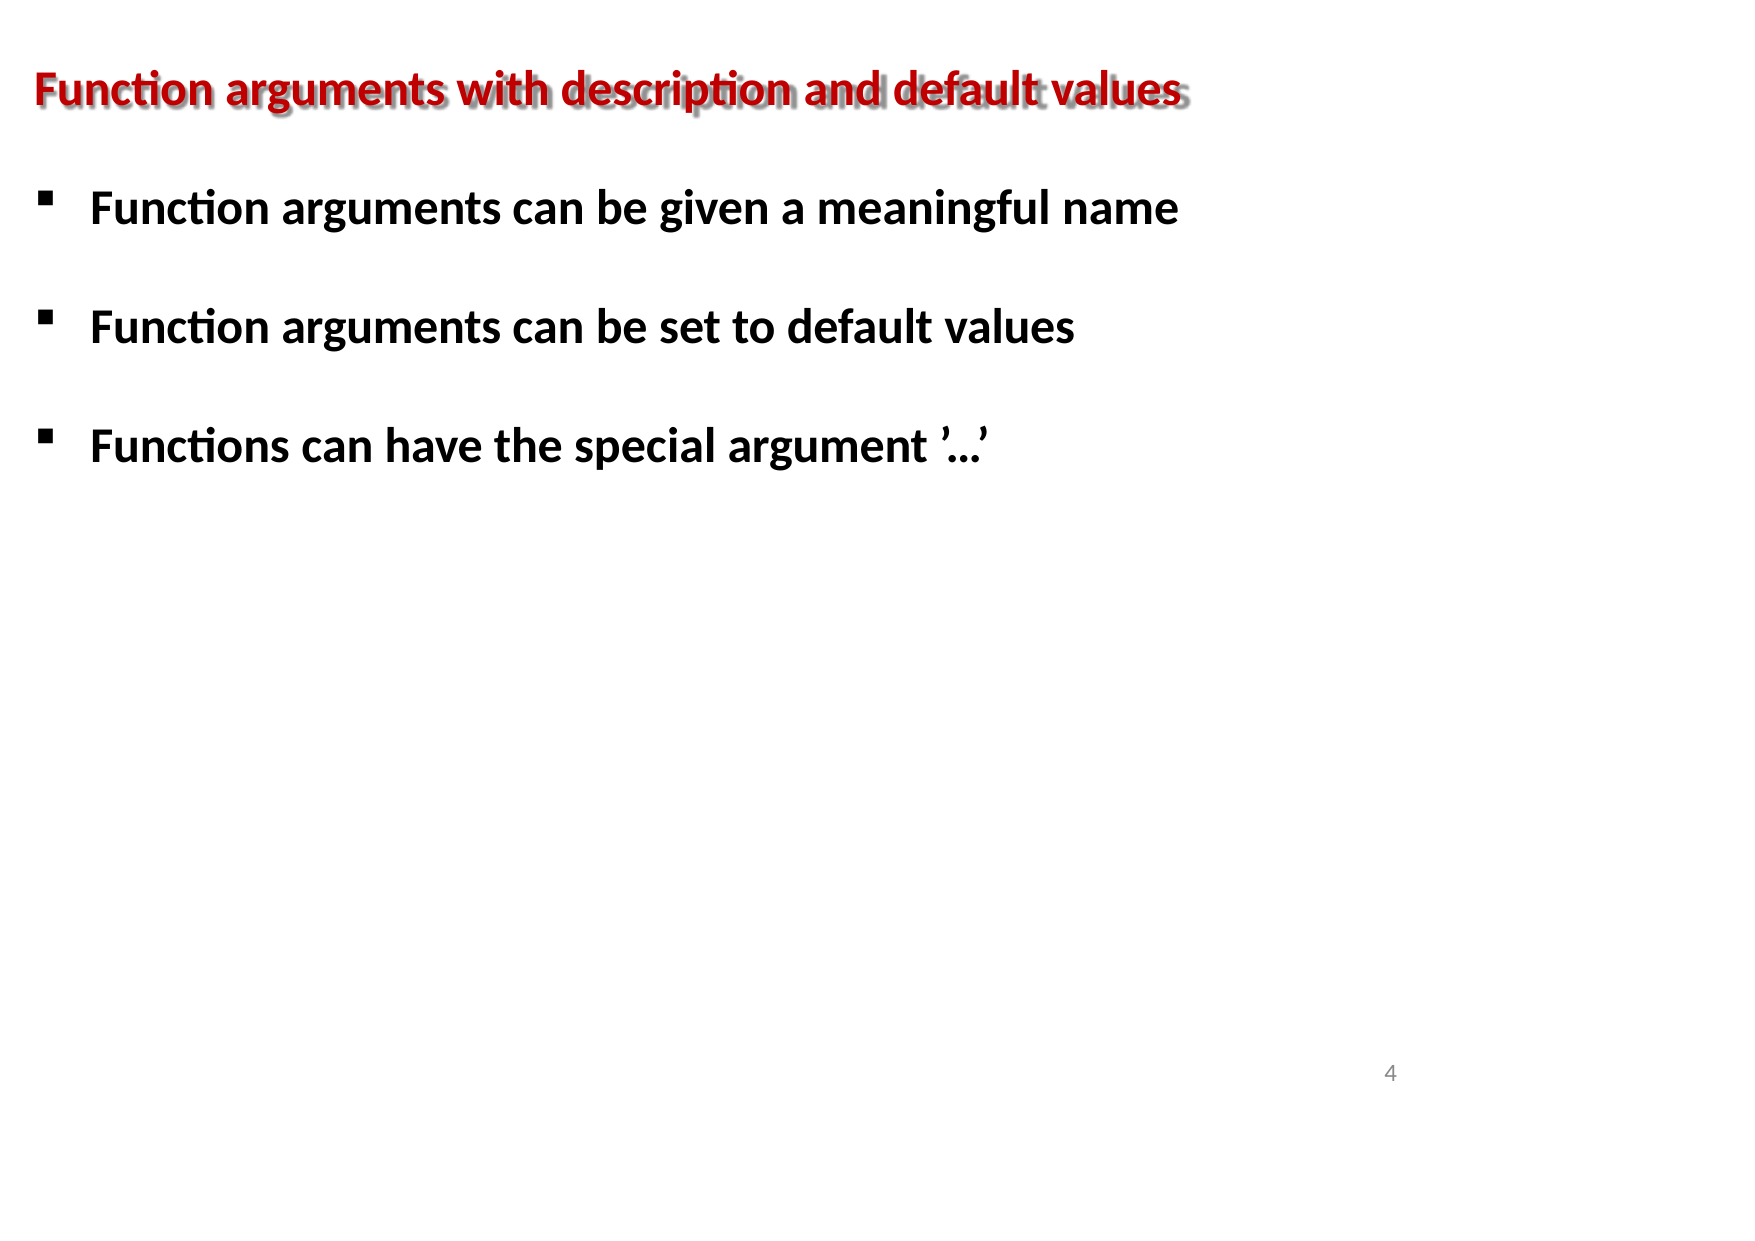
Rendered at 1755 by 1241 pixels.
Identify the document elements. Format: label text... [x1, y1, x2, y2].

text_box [37, 42, 1226, 125]
text_box Function arguments with description and default values Function arguments can be given a meaningful name Function arguments can be set to default values Functions can have the special argument ’...’ [32, 126, 1192, 473]
text_box 4 [1378, 1060, 1417, 1087]
